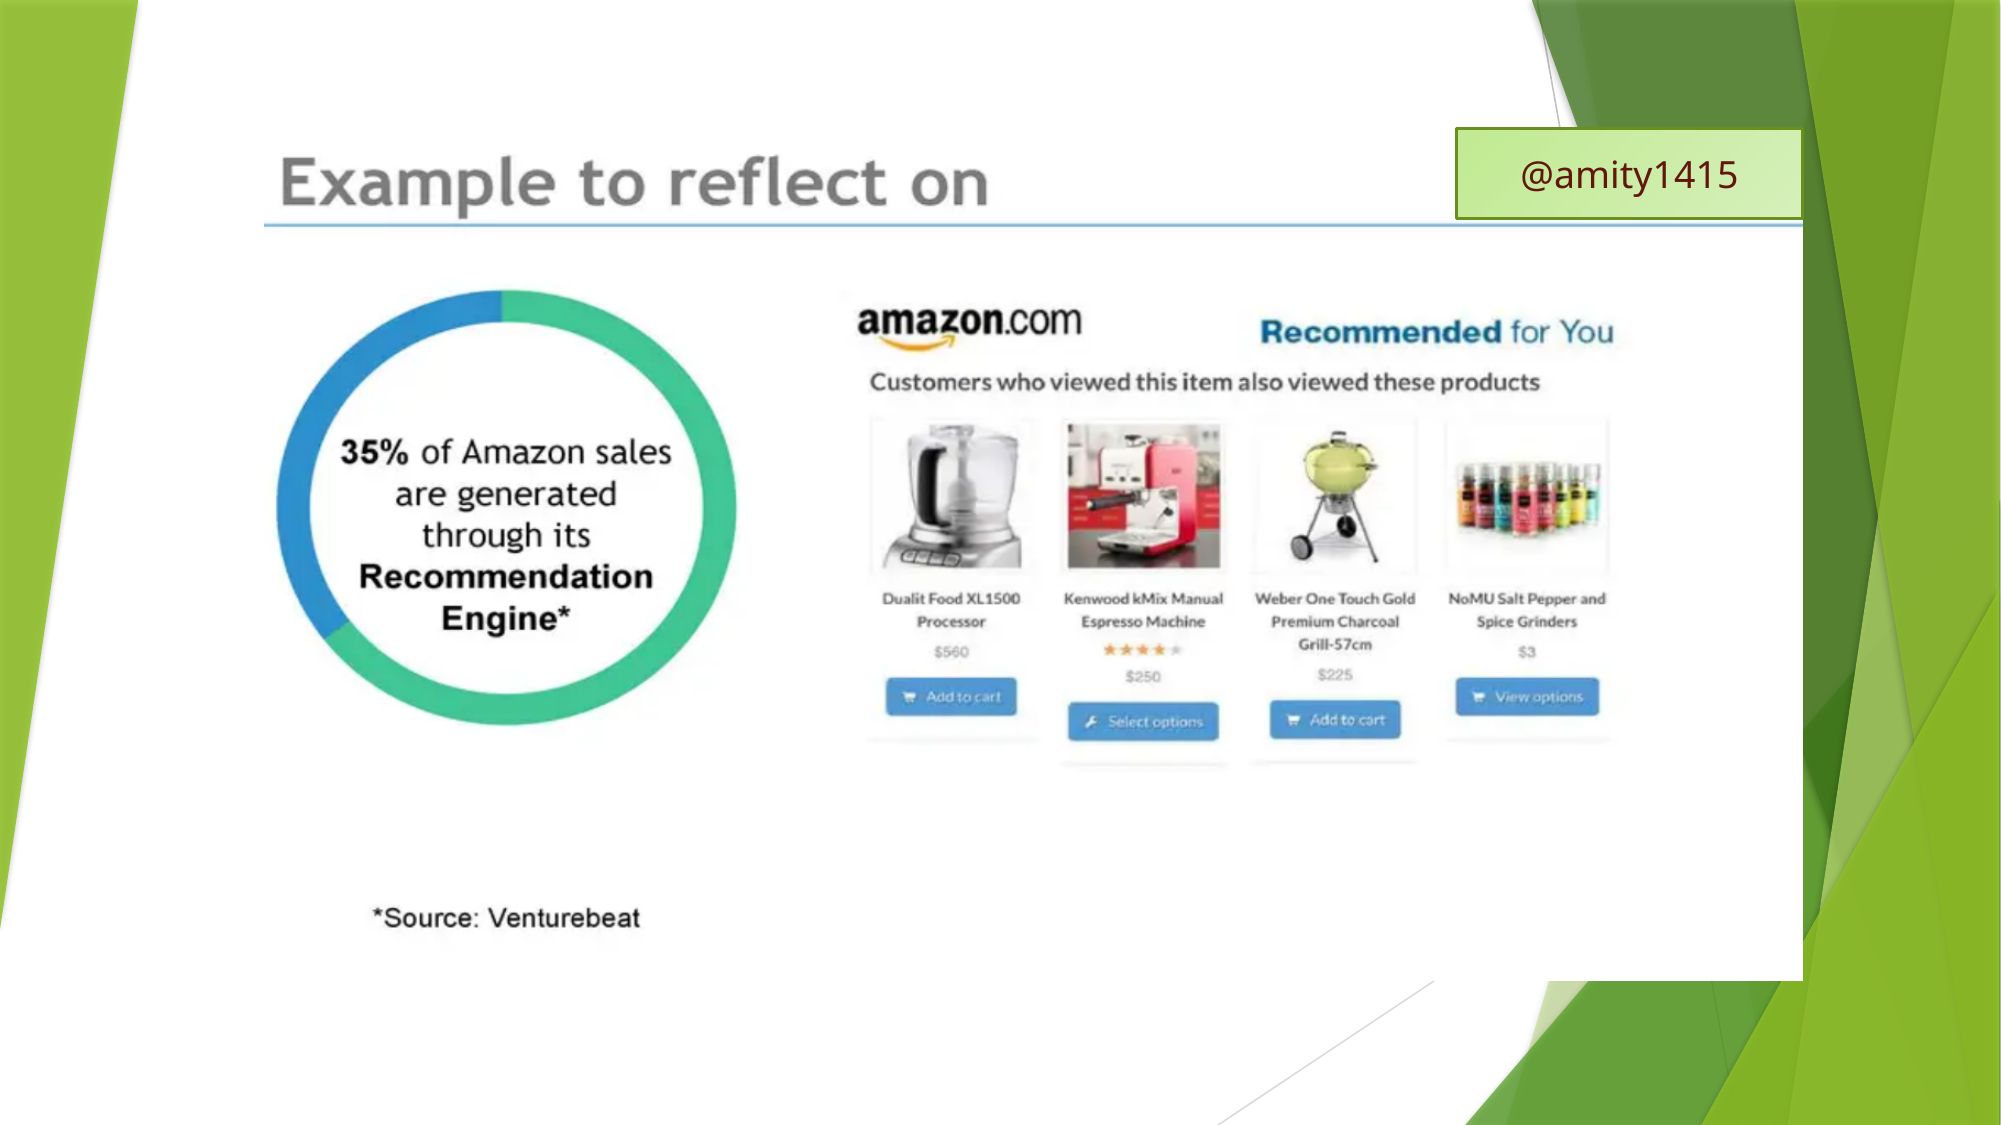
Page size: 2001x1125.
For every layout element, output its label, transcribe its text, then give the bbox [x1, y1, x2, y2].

picture [264, 153, 1804, 981]
text_box @amity1415 [1455, 127, 1804, 153]
